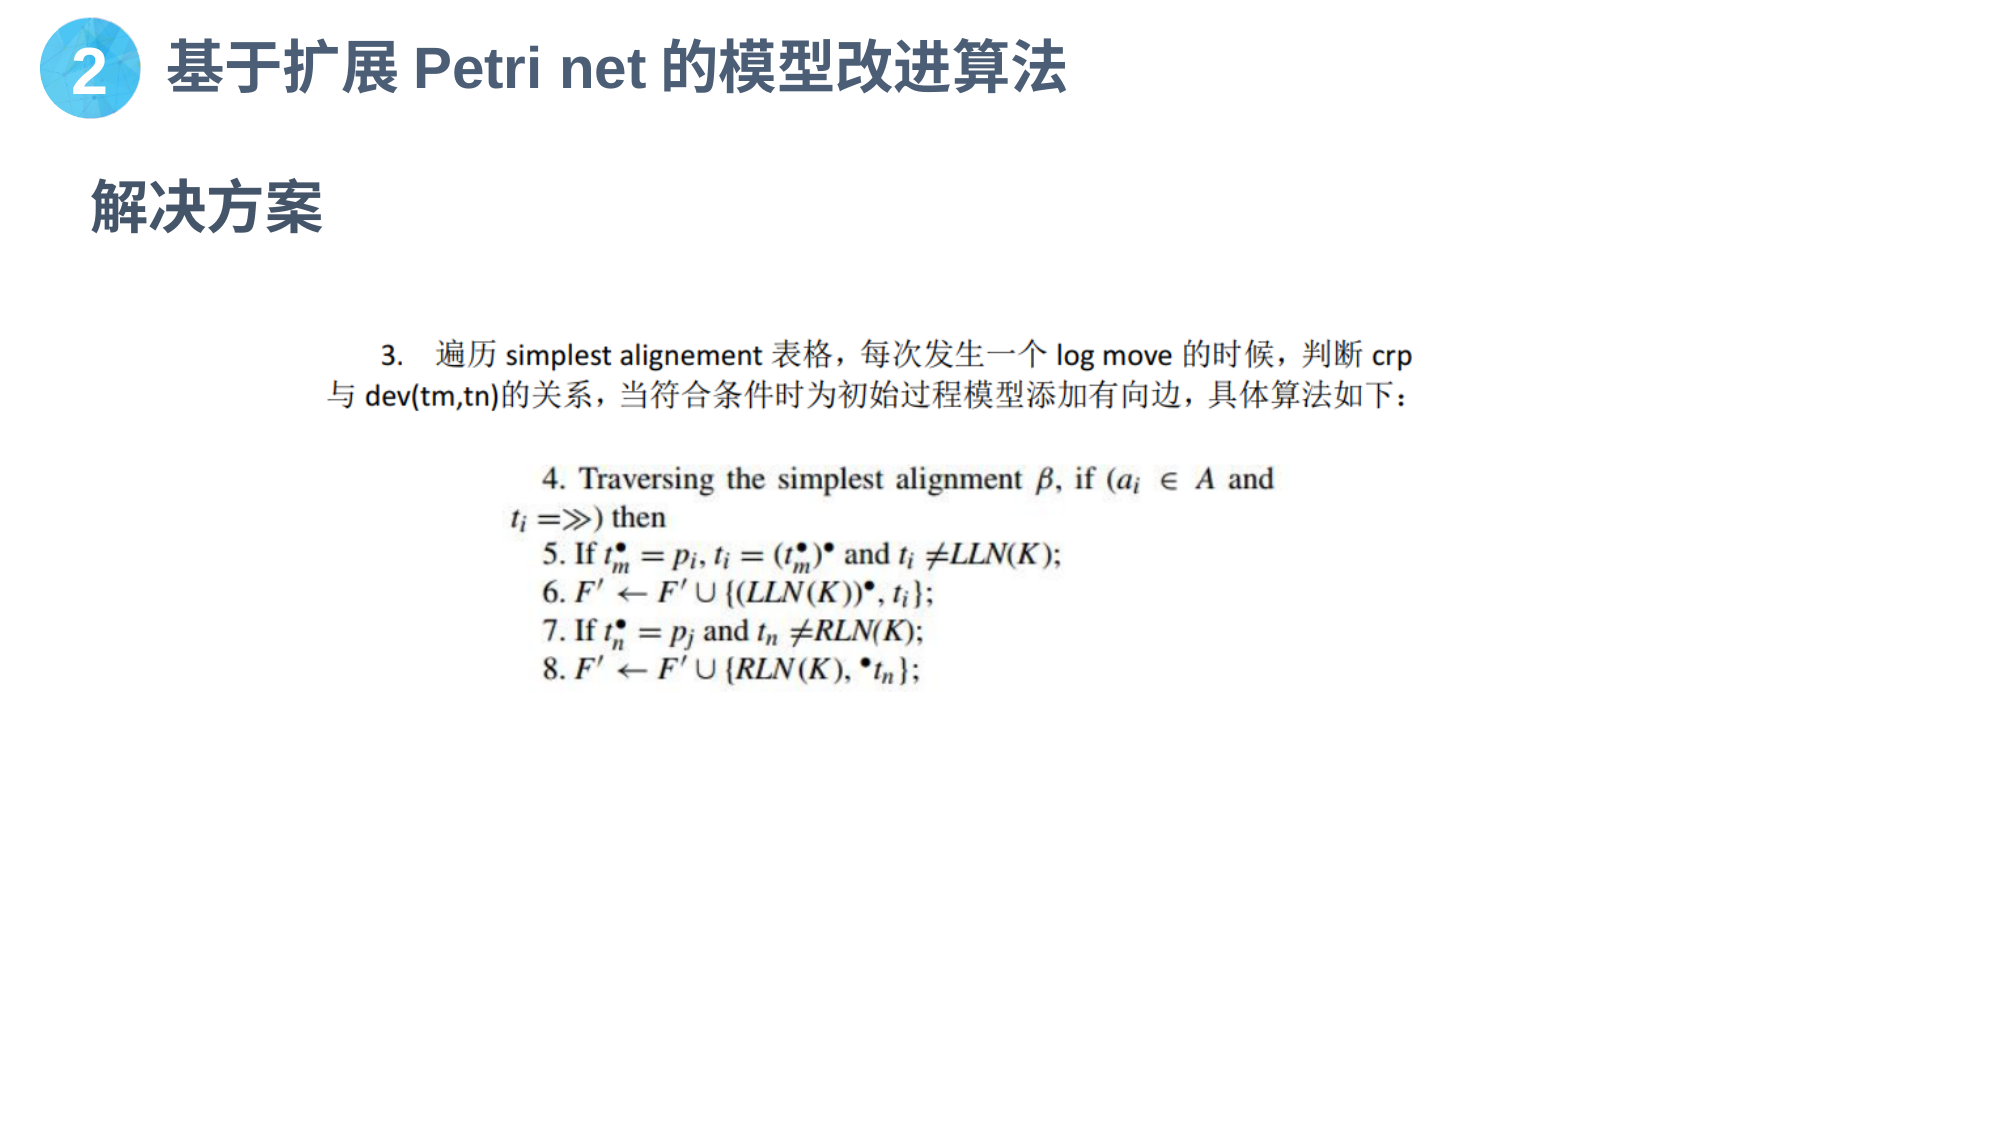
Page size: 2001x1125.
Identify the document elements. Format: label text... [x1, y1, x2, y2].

picture [313, 331, 1433, 697]
text_box 解决方案 [75, 162, 1789, 388]
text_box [40, 18, 1200, 119]
